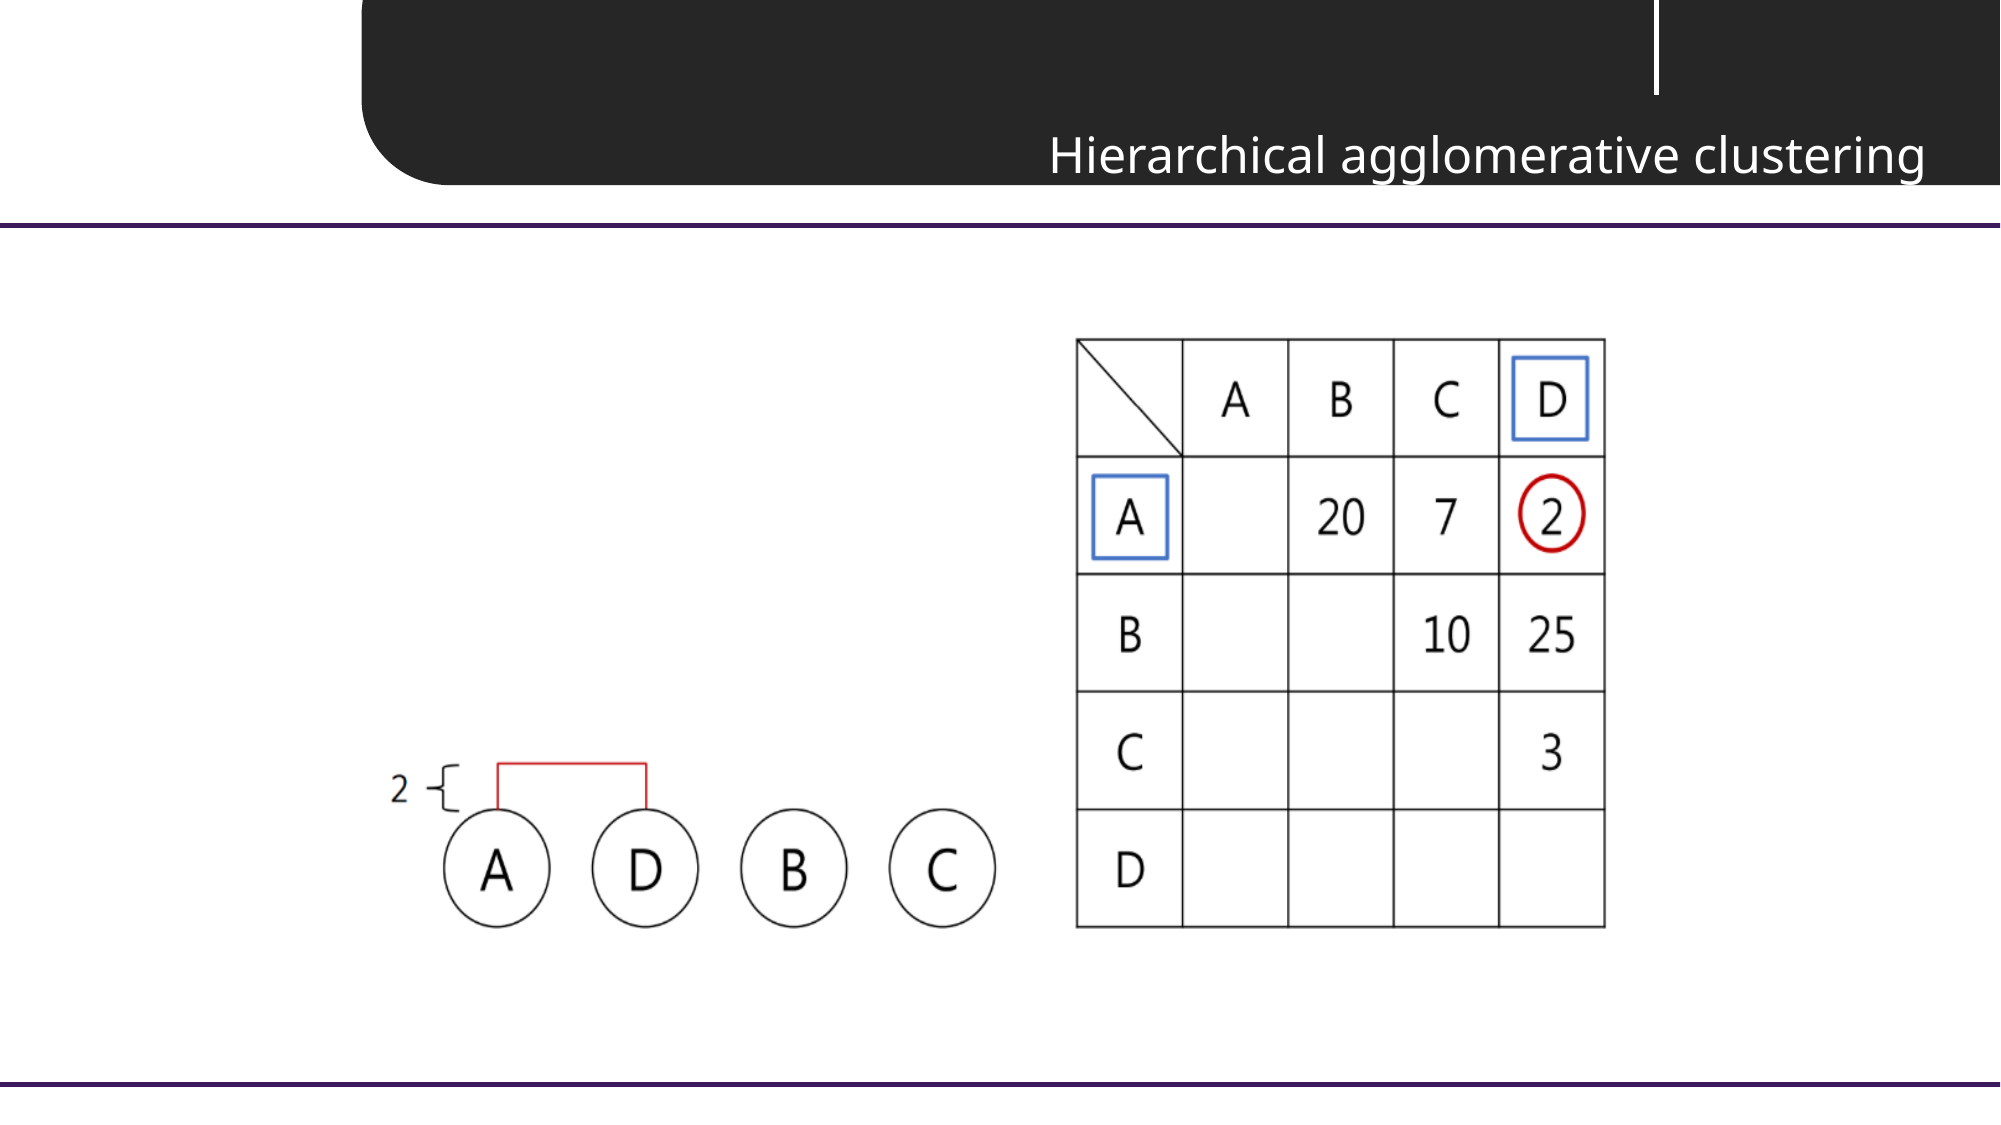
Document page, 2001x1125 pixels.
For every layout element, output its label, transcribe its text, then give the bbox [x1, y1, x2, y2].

picture [315, 293, 1673, 1007]
text_box Unit 02 ㅣ 계층적 군집화(Hierarchical agglomerative clustering) [417, 118, 2000, 189]
